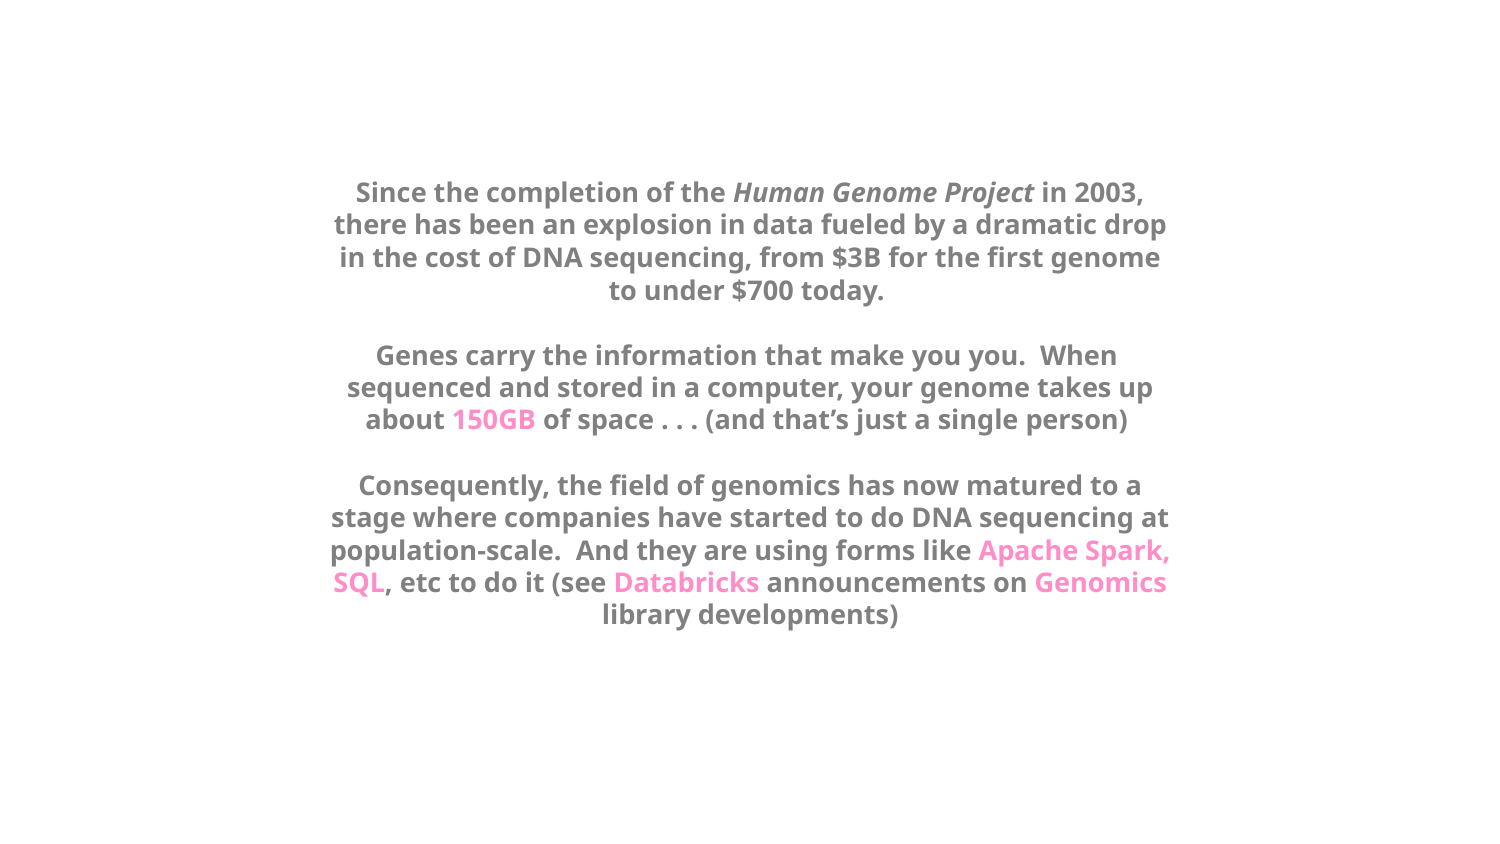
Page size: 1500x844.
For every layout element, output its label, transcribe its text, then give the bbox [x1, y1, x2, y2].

text_box Since the completion of the Human Genome Project in 2003, there has been an explosion in data fueled by a dramatic drop in the cost of DNA sequencing, from $3B for the first genome to under $700 today. Genes carry the information that make you you. When sequenced and stored in a computer, your genome takes up about 150GB of space . . . (and that’s just a single person) Consequently, the field of genomics has now matured to a stage where companies have started to do DNA sequencing at population-scale. And they are using forms like Apache Spark, SQL, etc to do it (see Databricks announcements on Genomics library developments) [313, 168, 1187, 736]
